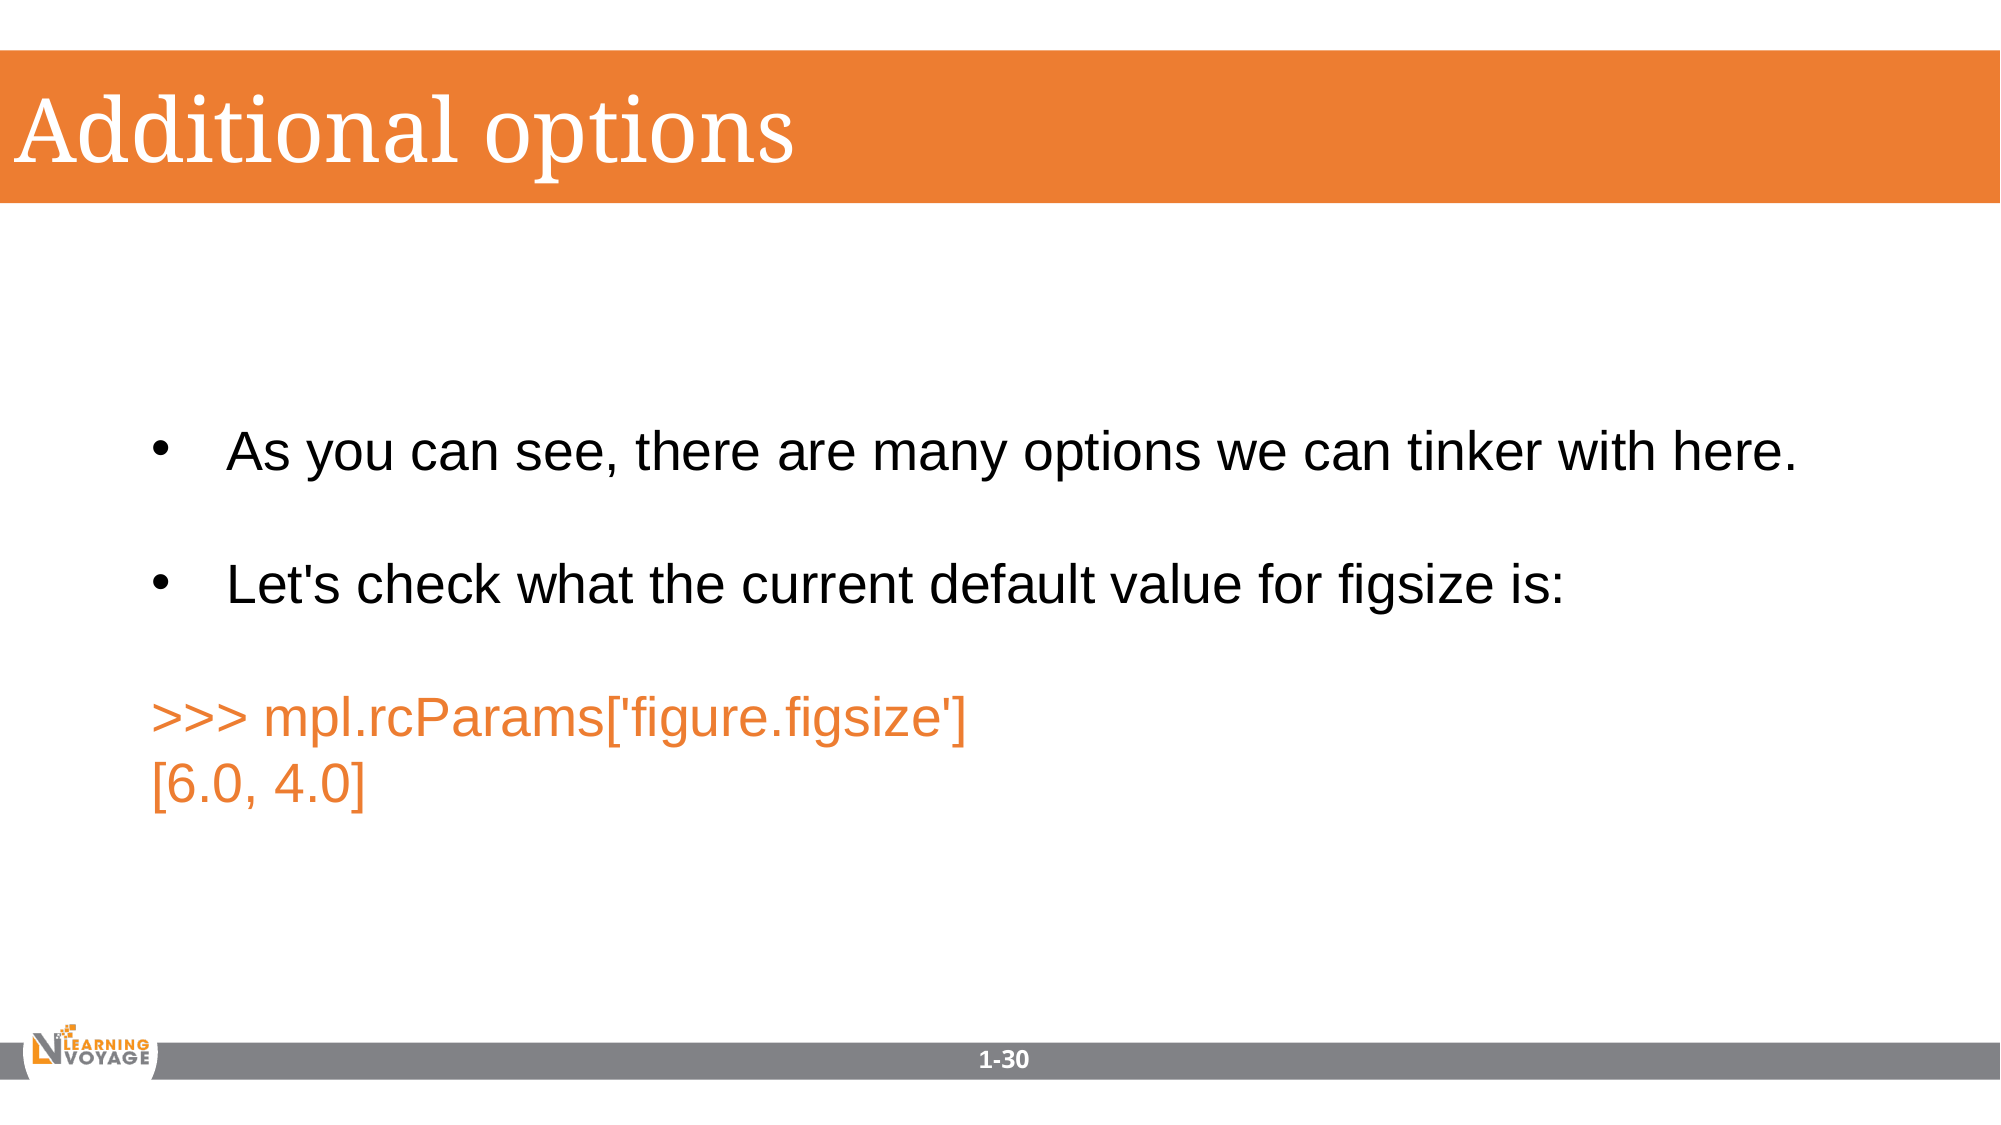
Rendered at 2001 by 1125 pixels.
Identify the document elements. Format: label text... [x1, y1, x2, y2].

picture [0, 942, 192, 1125]
slide_number 1-30 [923, 1026, 1045, 1095]
text_box Additional options [0, 49, 2000, 204]
text_box As you can see, there are many options we can tinker with here. Let's check what the current default value for figsize is: >>> mpl.rcParams['figure.figsize'] [6.0, 4.0] [151, 411, 1849, 815]
